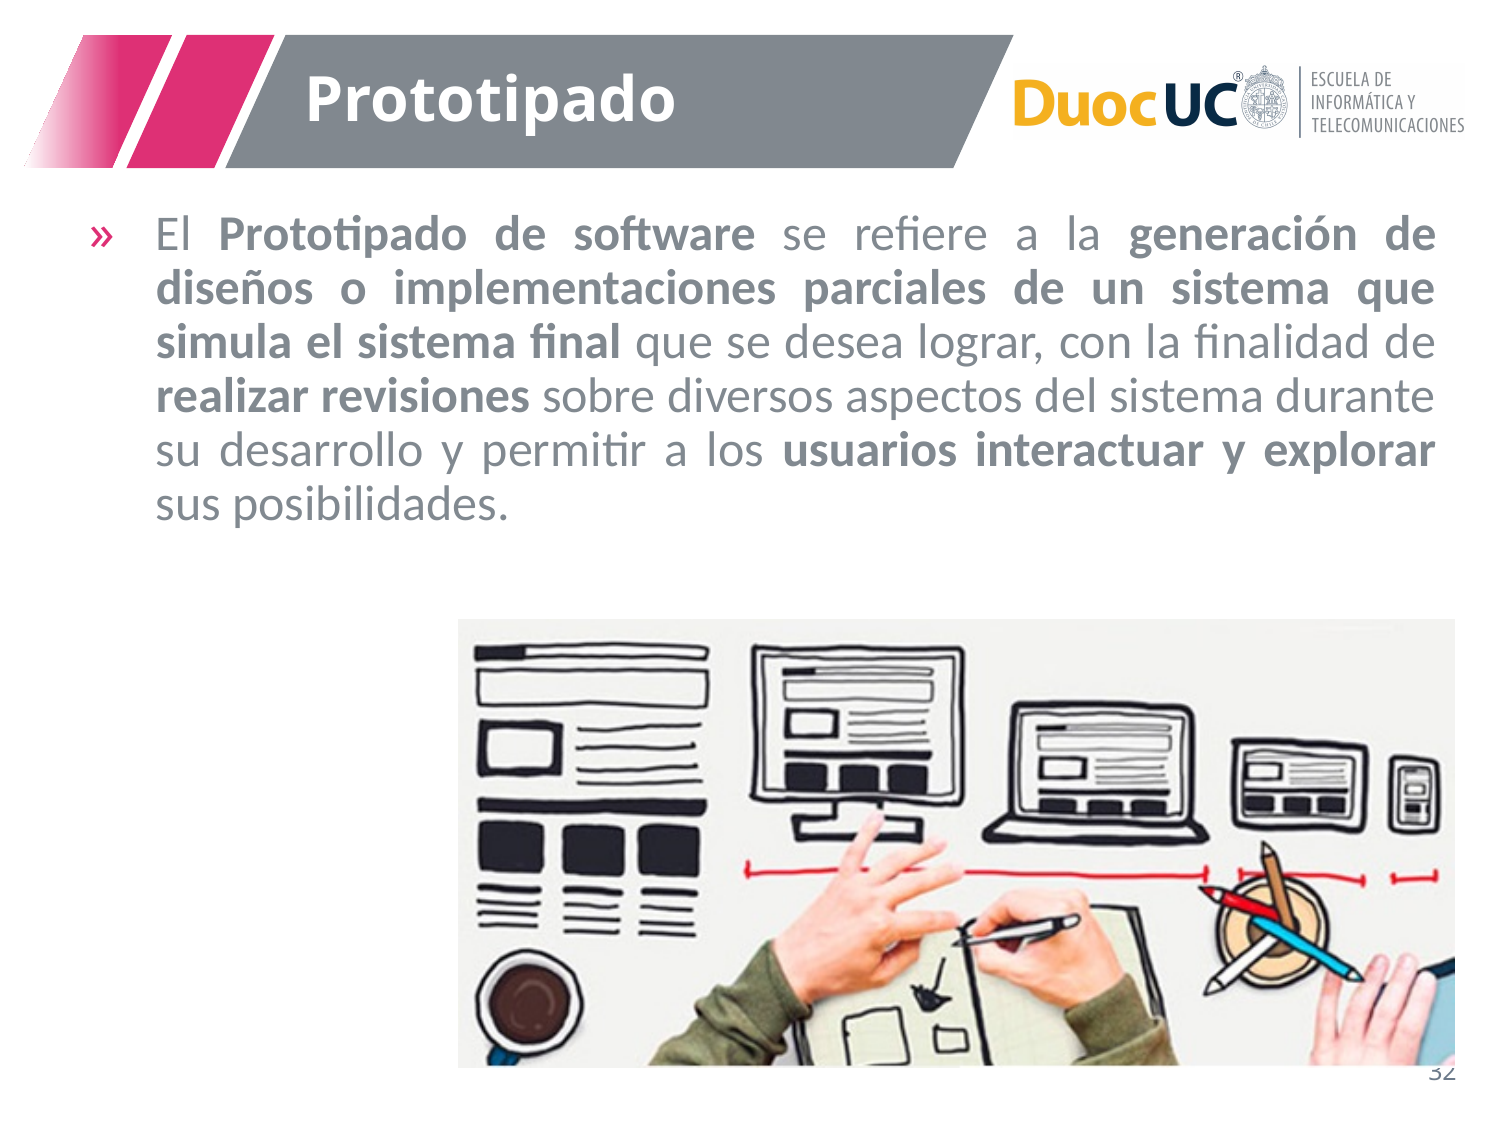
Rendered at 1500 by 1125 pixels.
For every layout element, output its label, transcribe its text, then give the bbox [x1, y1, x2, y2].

list El Prototipado de software se refiere a la generación de diseños o implementaciones parciales de un sistema que simula el sistema final que se desea lograr, con la finalidad de realizar revisiones sobre diversos aspectos del sistema durante su desarrollo y permitir a los usuarios interactuar y explorar sus posibilidades. [65, 199, 1452, 1043]
picture [1013, 63, 1465, 140]
title Prototipado [289, 34, 993, 169]
picture [458, 619, 1455, 1068]
